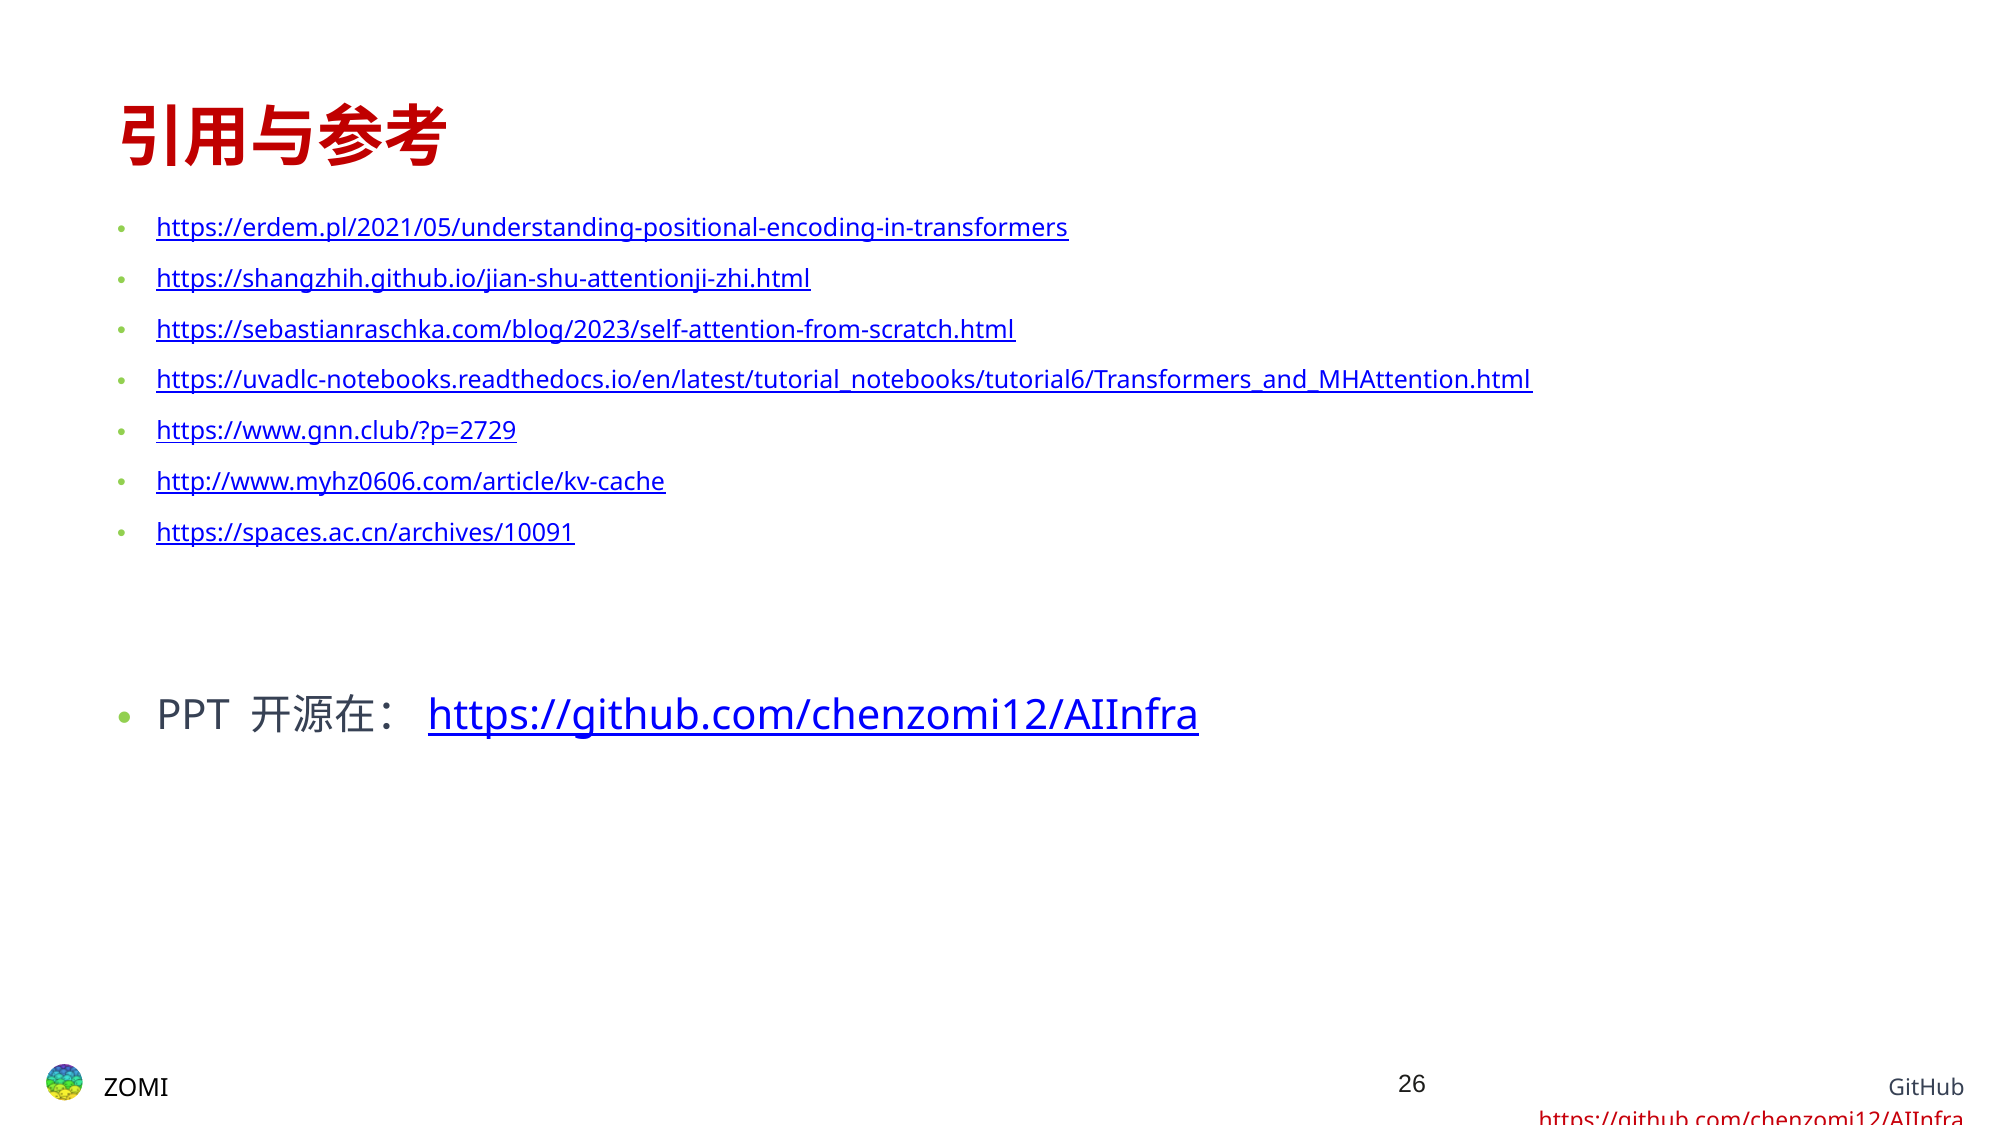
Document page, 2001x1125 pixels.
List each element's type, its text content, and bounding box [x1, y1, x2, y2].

picture [47, 1065, 82, 1100]
title 引用与参考 [102, 85, 1901, 183]
list https://erdem.pl/2021/05/understanding-positional-encoding-in-transformers https://shangzhih.github.io/jian-shu-attentionji-zhi.html https://sebastianraschka.com/blog/2023/self-attention-from-scratch.html https://uvadlc-notebooks.readthedocs.io/en/latest/tutorial_notebooks/tutorial6/Transformers_and_MHAttention.html https://www.gnn.club/?p=2729 http://www.myhz0606.com/article/kv-cache https://spaces.ac.cn/archives/10091 PPT 开源在：https://github.com/chenzomi12/AIInfra [102, 204, 1901, 1043]
